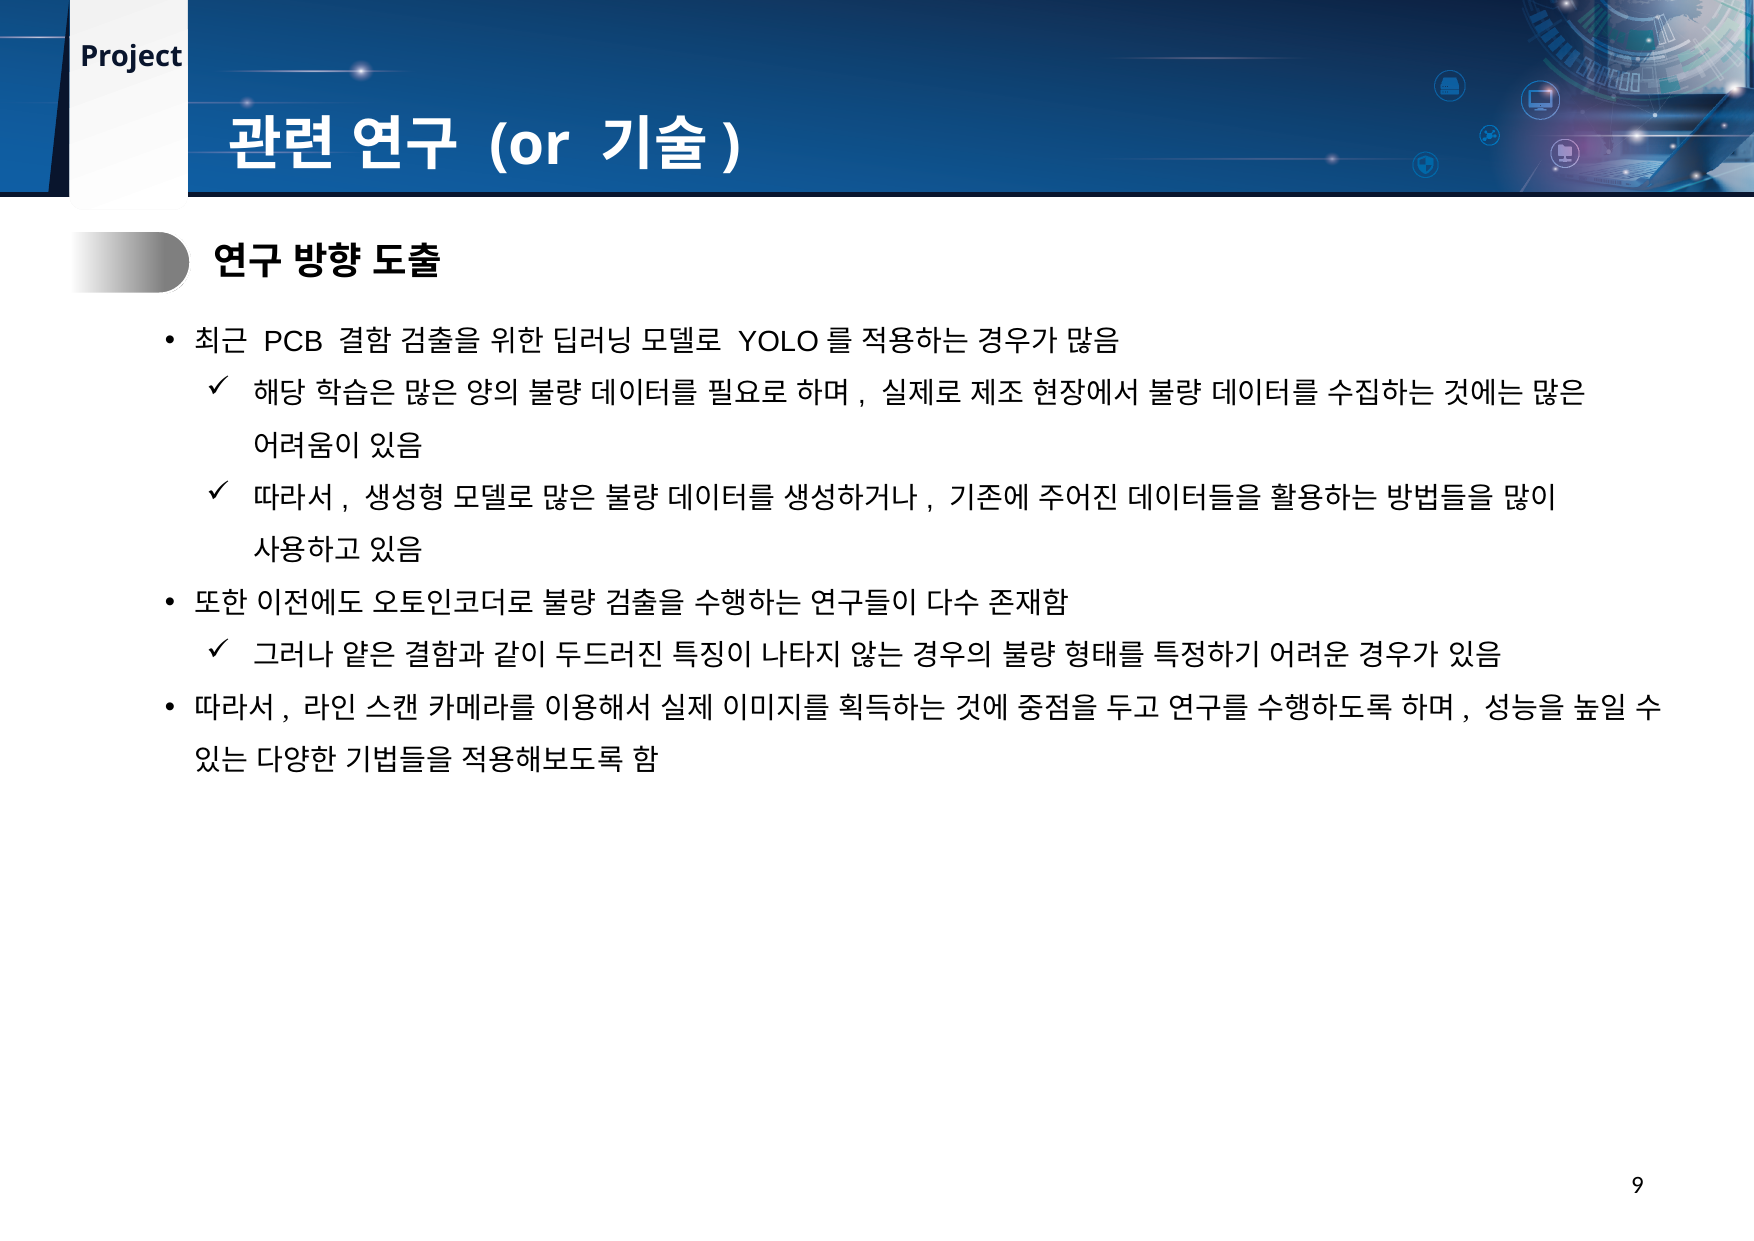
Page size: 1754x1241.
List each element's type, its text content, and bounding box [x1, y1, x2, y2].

text_box 관련 연구 (or 기술) [213, 98, 1522, 184]
picture [0, 0, 69, 192]
text_box 9 [1616, 1160, 1752, 1206]
text_box 최근 PCB 결함 검출을 위한 딥러닝 모델로 YOLO를 적용하는 경우가 많음 해당 학습은 많은 양의 불량 데이터를 필요로 하며, 실제로 제조 현장에서 불량 데이터를 수집하는 것에는 많은 어려움이 있음 따라서, 생성형 모델로 많은 불량 데이터를 생성하거나, 기존에 주어진 데이터들을 활용하는 방법들을 많이 사용하고 있음 또한 이전에도 오토인코더로 불량 검출을 수행하는 연구들이 다수 존재함 그러나 얕은 결함과 같이 두드러진 특징이 나타지 않는 경우의 불량 형태를 특정하기 어려운 경우가 있음 따라서, 라인 스캔 카메라를 이용해서 실제 이미지를 획득하는 것에 중점을 두고 연구를 수행하도록 하며, 성능을 높일 수 있는 다양한 기법들을 적용해보도록 함 [150, 297, 1687, 784]
picture [188, 0, 1754, 192]
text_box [70, 230, 1109, 294]
